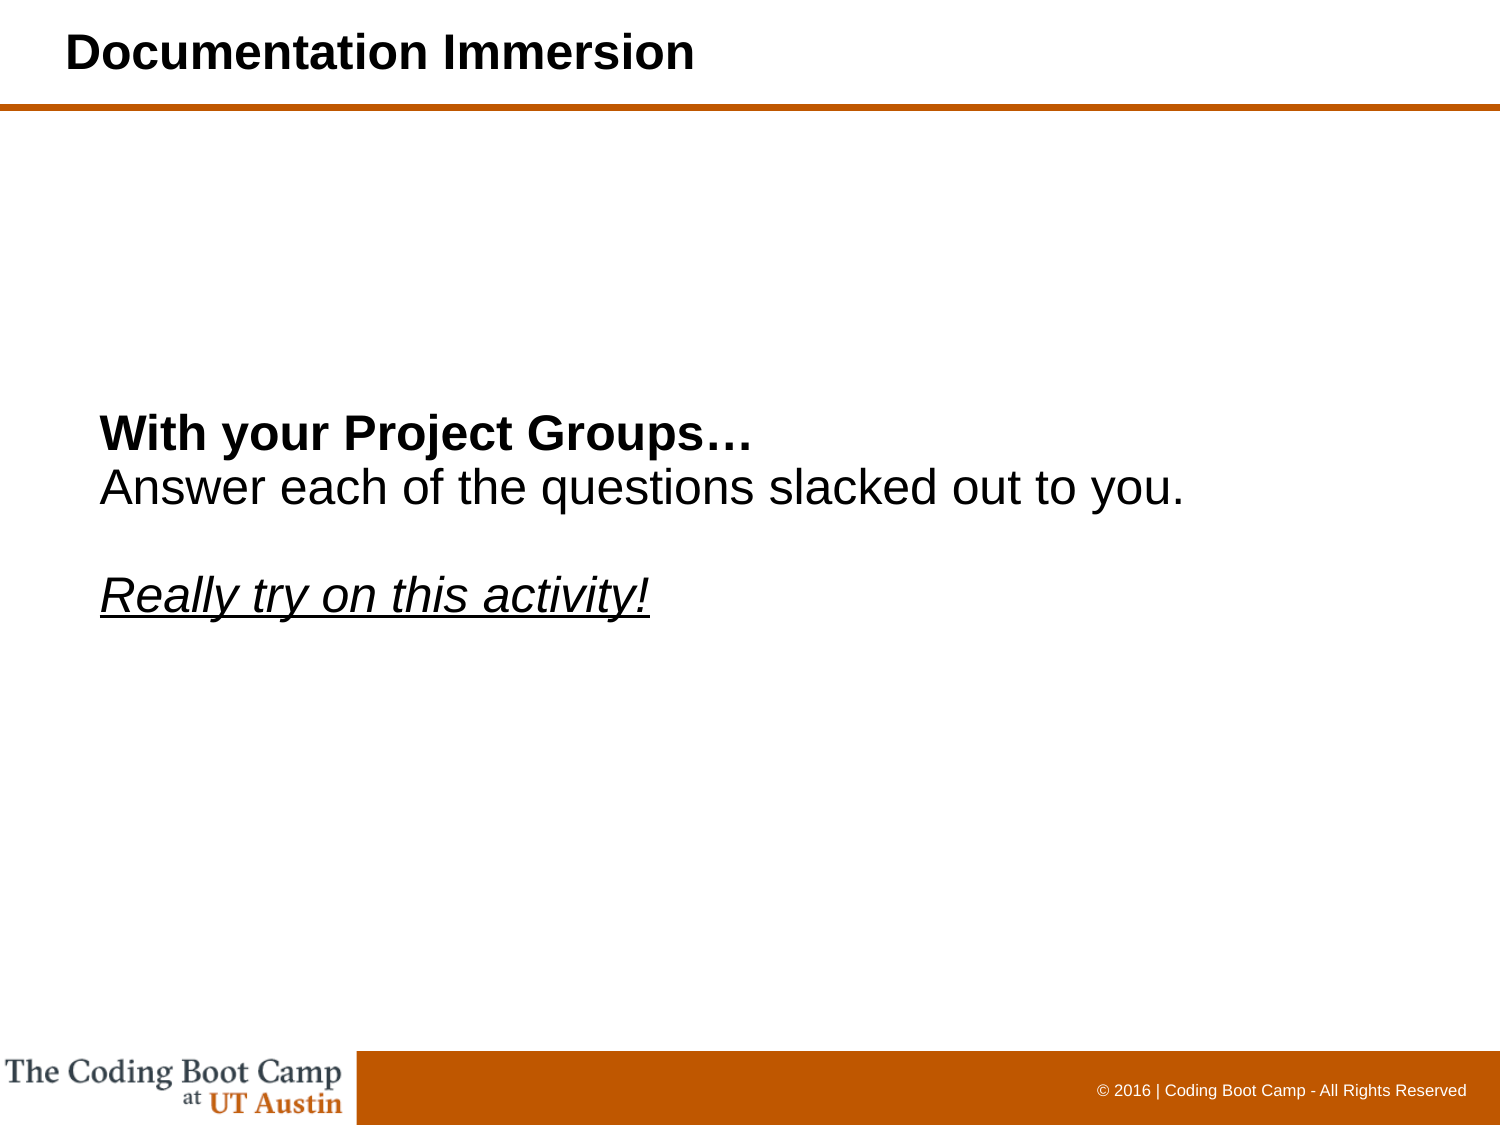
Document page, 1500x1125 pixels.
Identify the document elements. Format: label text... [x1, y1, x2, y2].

title Documentation Immersion [50, 0, 948, 108]
picture [0, 1050, 357, 1125]
text_box With your Project Groups… Answer each of the questions slacked out to you. Really try on this activity! [47, 399, 1456, 663]
